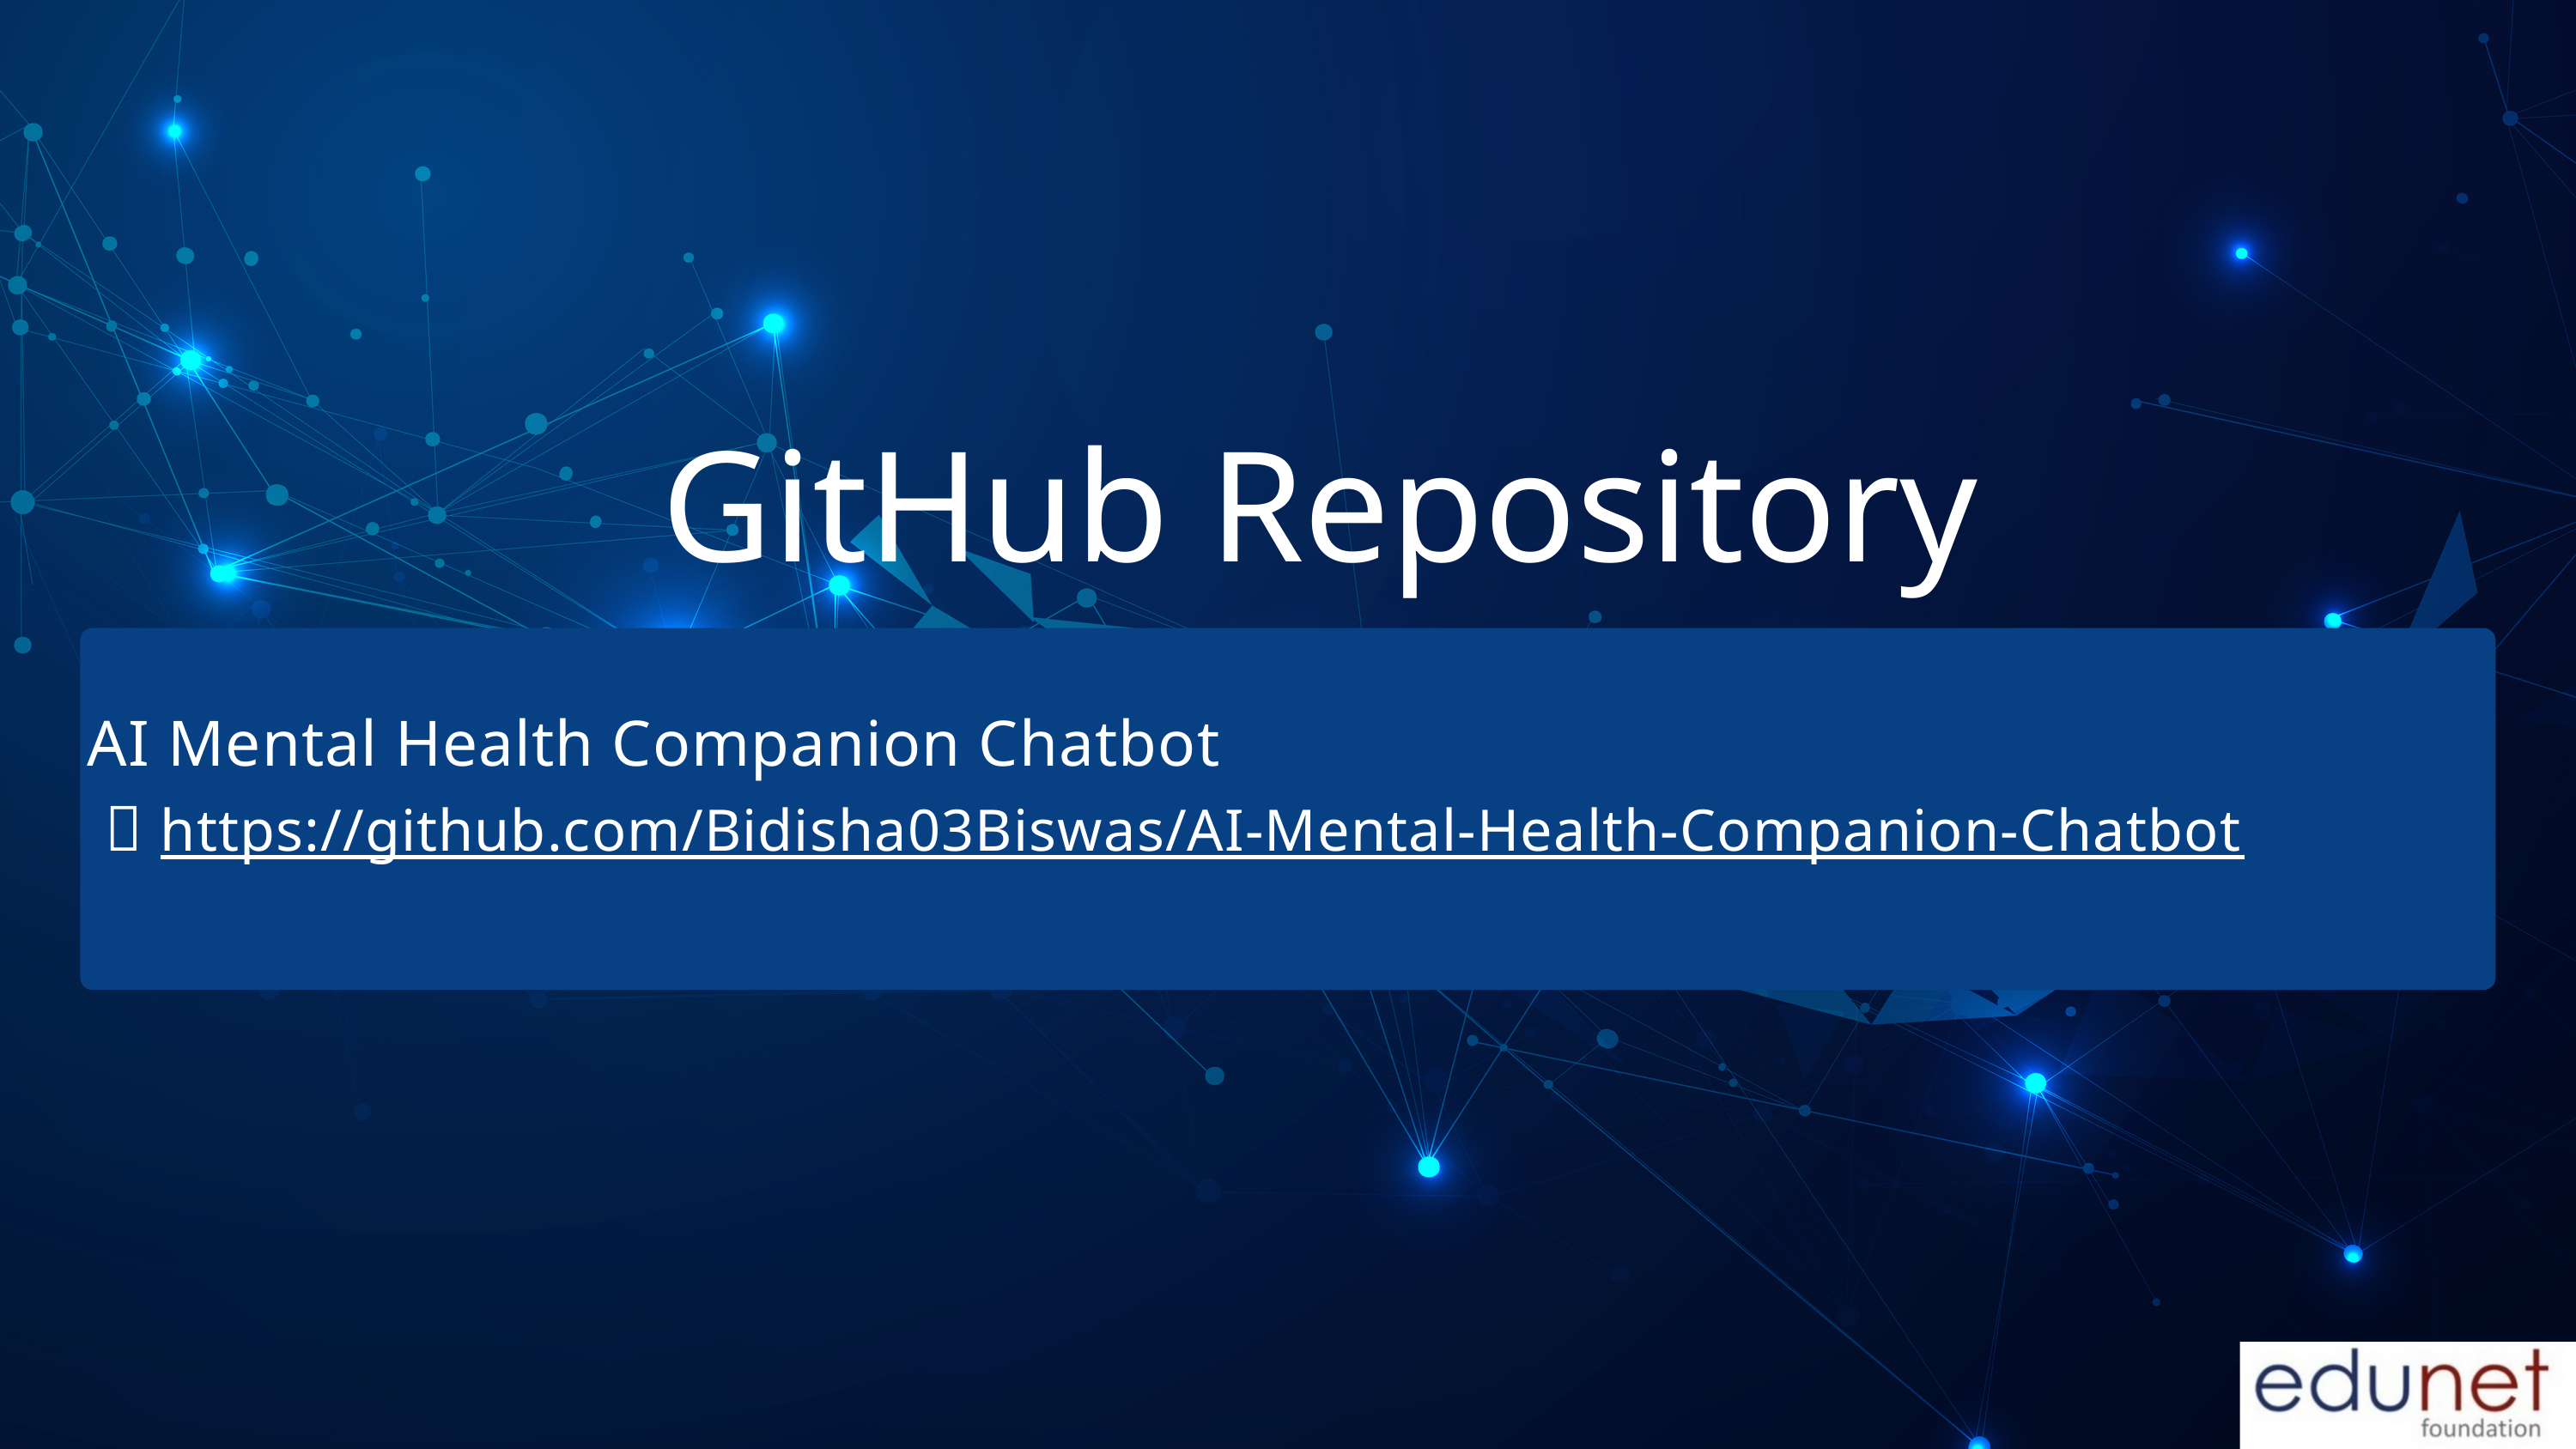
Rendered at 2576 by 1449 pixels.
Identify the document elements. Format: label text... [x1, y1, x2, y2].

text_box GitHub Repository [630, 393, 2010, 593]
text_box [0, 0, 2576, 1449]
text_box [80, 627, 2496, 991]
text_box [2239, 1342, 2576, 1449]
